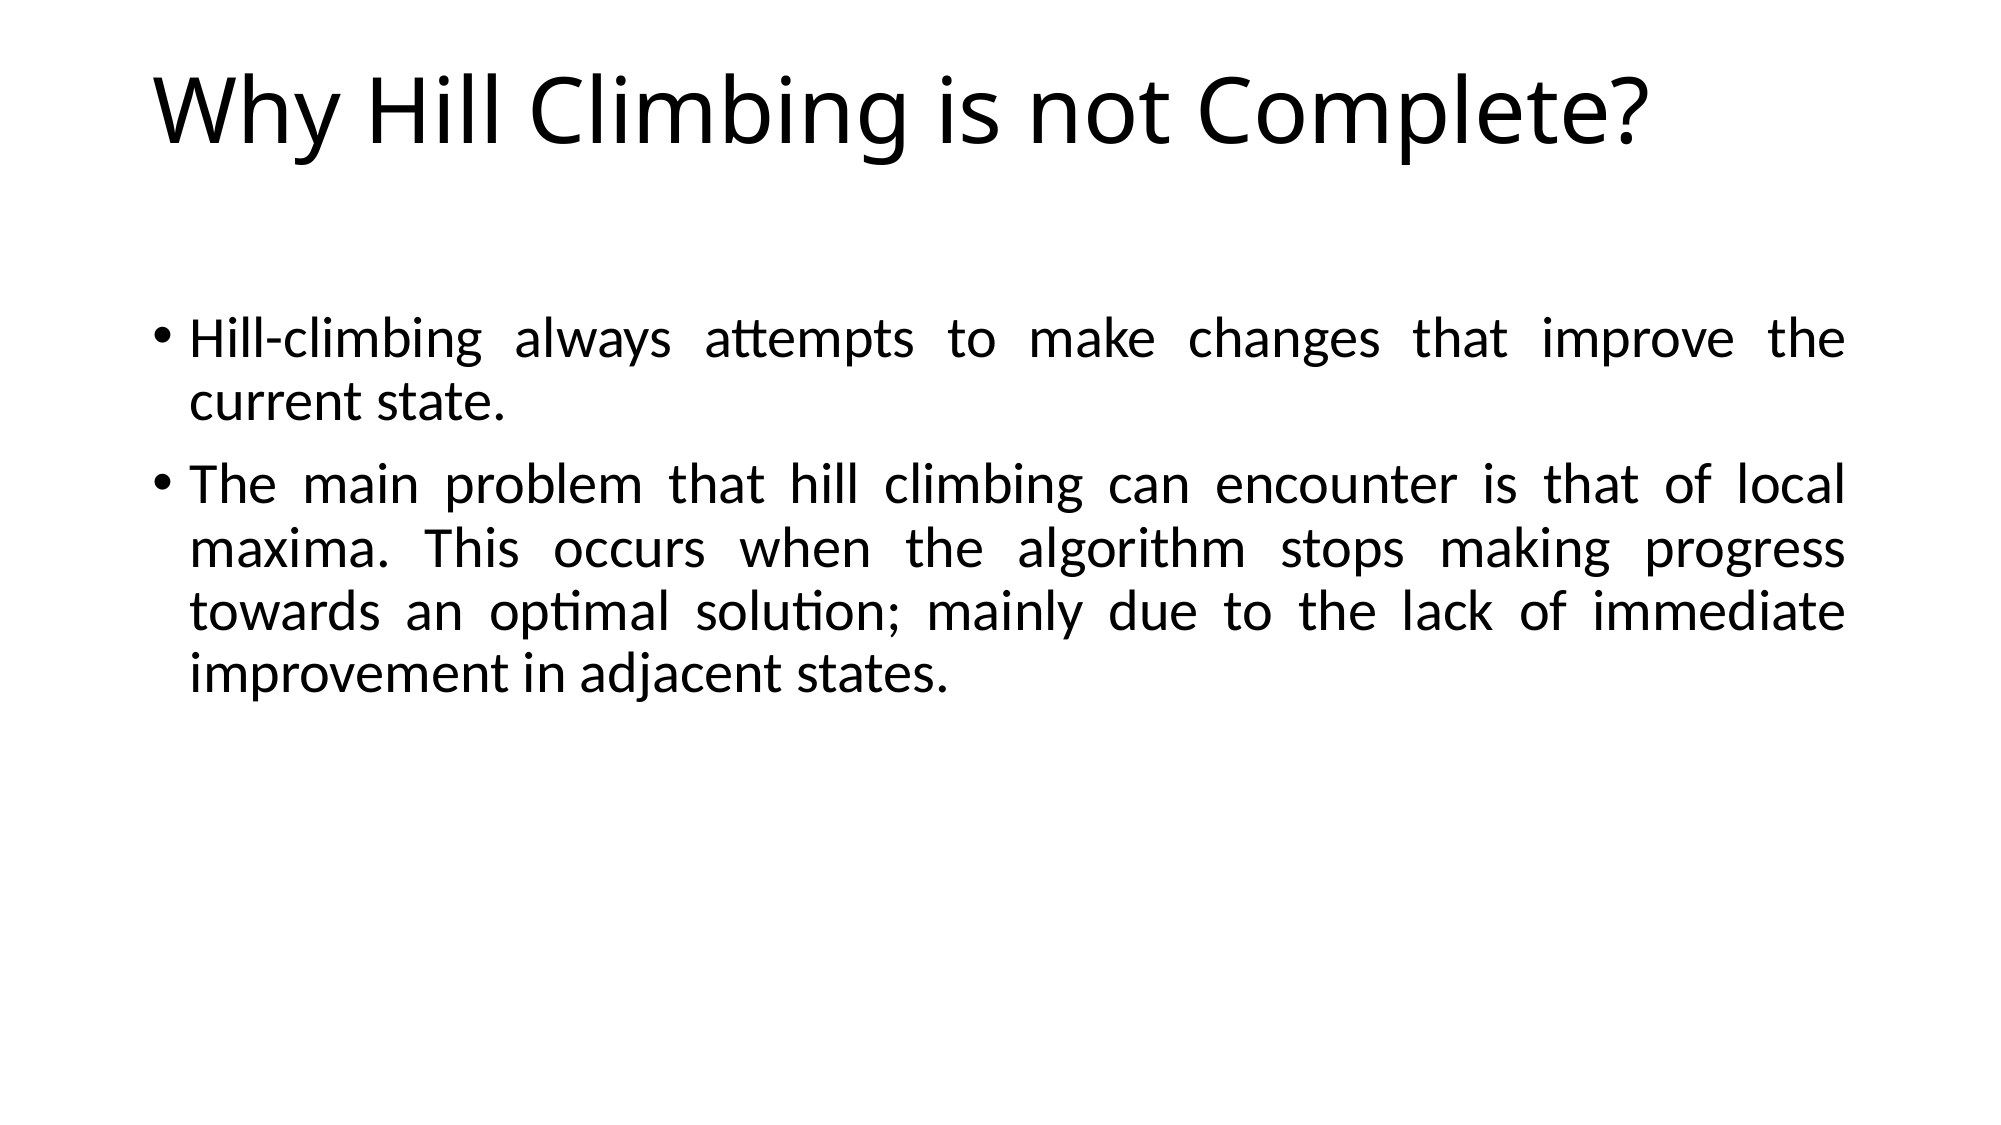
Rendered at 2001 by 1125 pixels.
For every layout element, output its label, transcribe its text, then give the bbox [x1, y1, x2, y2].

title Why Hill Climbing is not Complete? [137, 59, 1863, 278]
list Hill-climbing always attempts to make changes that improve the current state. The main problem that hill climbing can encounter is that of local maxima. This occurs when the algorithm stops making progress towards an optimal solution; mainly due to the lack of immediate improvement in adjacent states. [137, 299, 1863, 1014]
